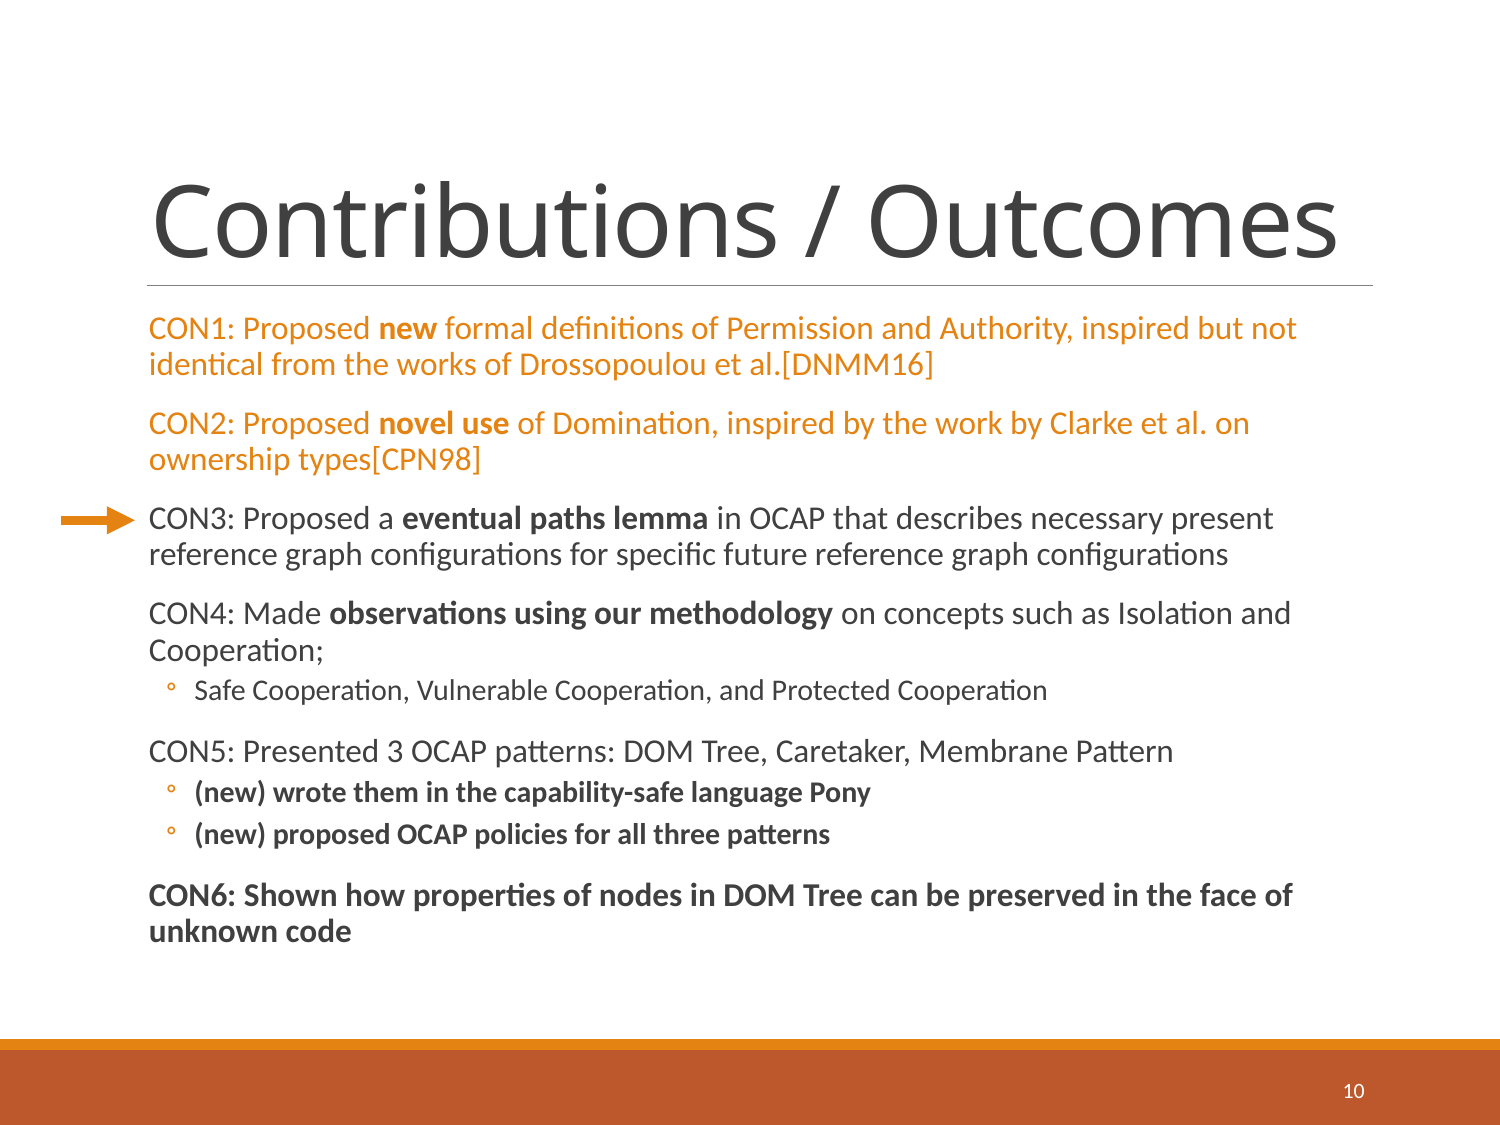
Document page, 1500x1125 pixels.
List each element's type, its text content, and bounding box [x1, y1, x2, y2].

list CON1: Proposed new formal definitions of Permission and Authority, inspired but not identical from the works of Drossopoulou et al.[DNMM16] CON2: Proposed novel use of Domination, inspired by the work by Clarke et al. on ownership types[CPN98] CON3: Proposed a eventual paths lemma in OCAP that describes necessary present reference graph configurations for specific future reference graph configurations CON4: Made observations using our methodology on concepts such as Isolation and Cooperation; Safe Cooperation, Vulnerable Cooperation, and Protected Cooperation CON5: Presented 3 OCAP patterns: DOM Tree, Caretaker, Membrane Pattern (new) wrote them in the capability-safe language Pony (new) proposed OCAP policies for all three patterns CON6: Shown how properties of nodes in DOM Tree can be preserved in the face of unknown code [135, 302, 1373, 963]
title Contributions / Outcomes [135, 47, 1373, 285]
slide_number 10 [1218, 1059, 1380, 1120]
